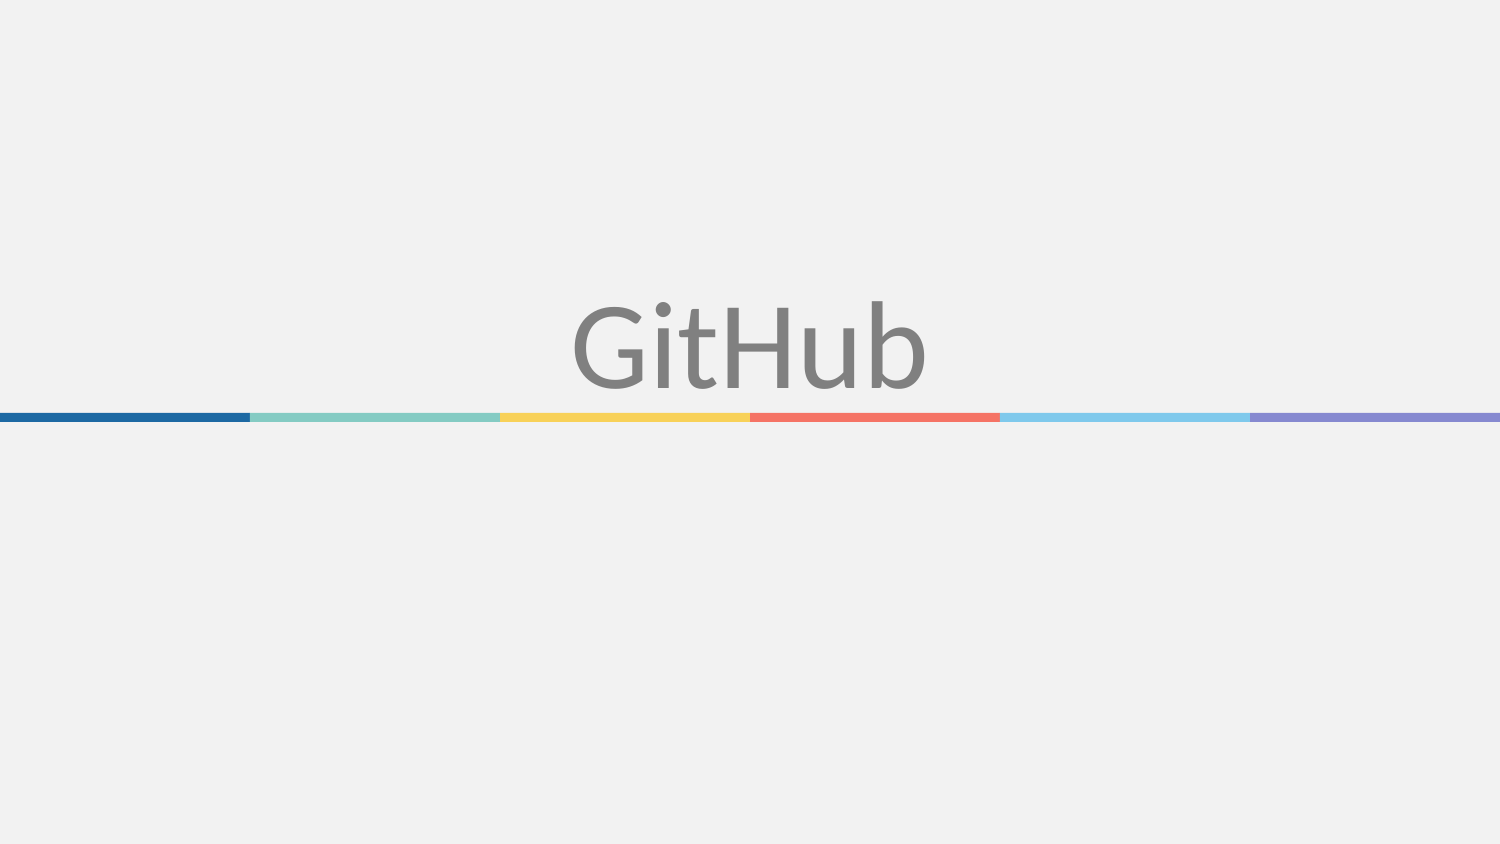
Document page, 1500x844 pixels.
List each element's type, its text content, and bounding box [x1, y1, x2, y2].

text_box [0, 412, 1500, 423]
text_box GitHub [259, 256, 1241, 411]
